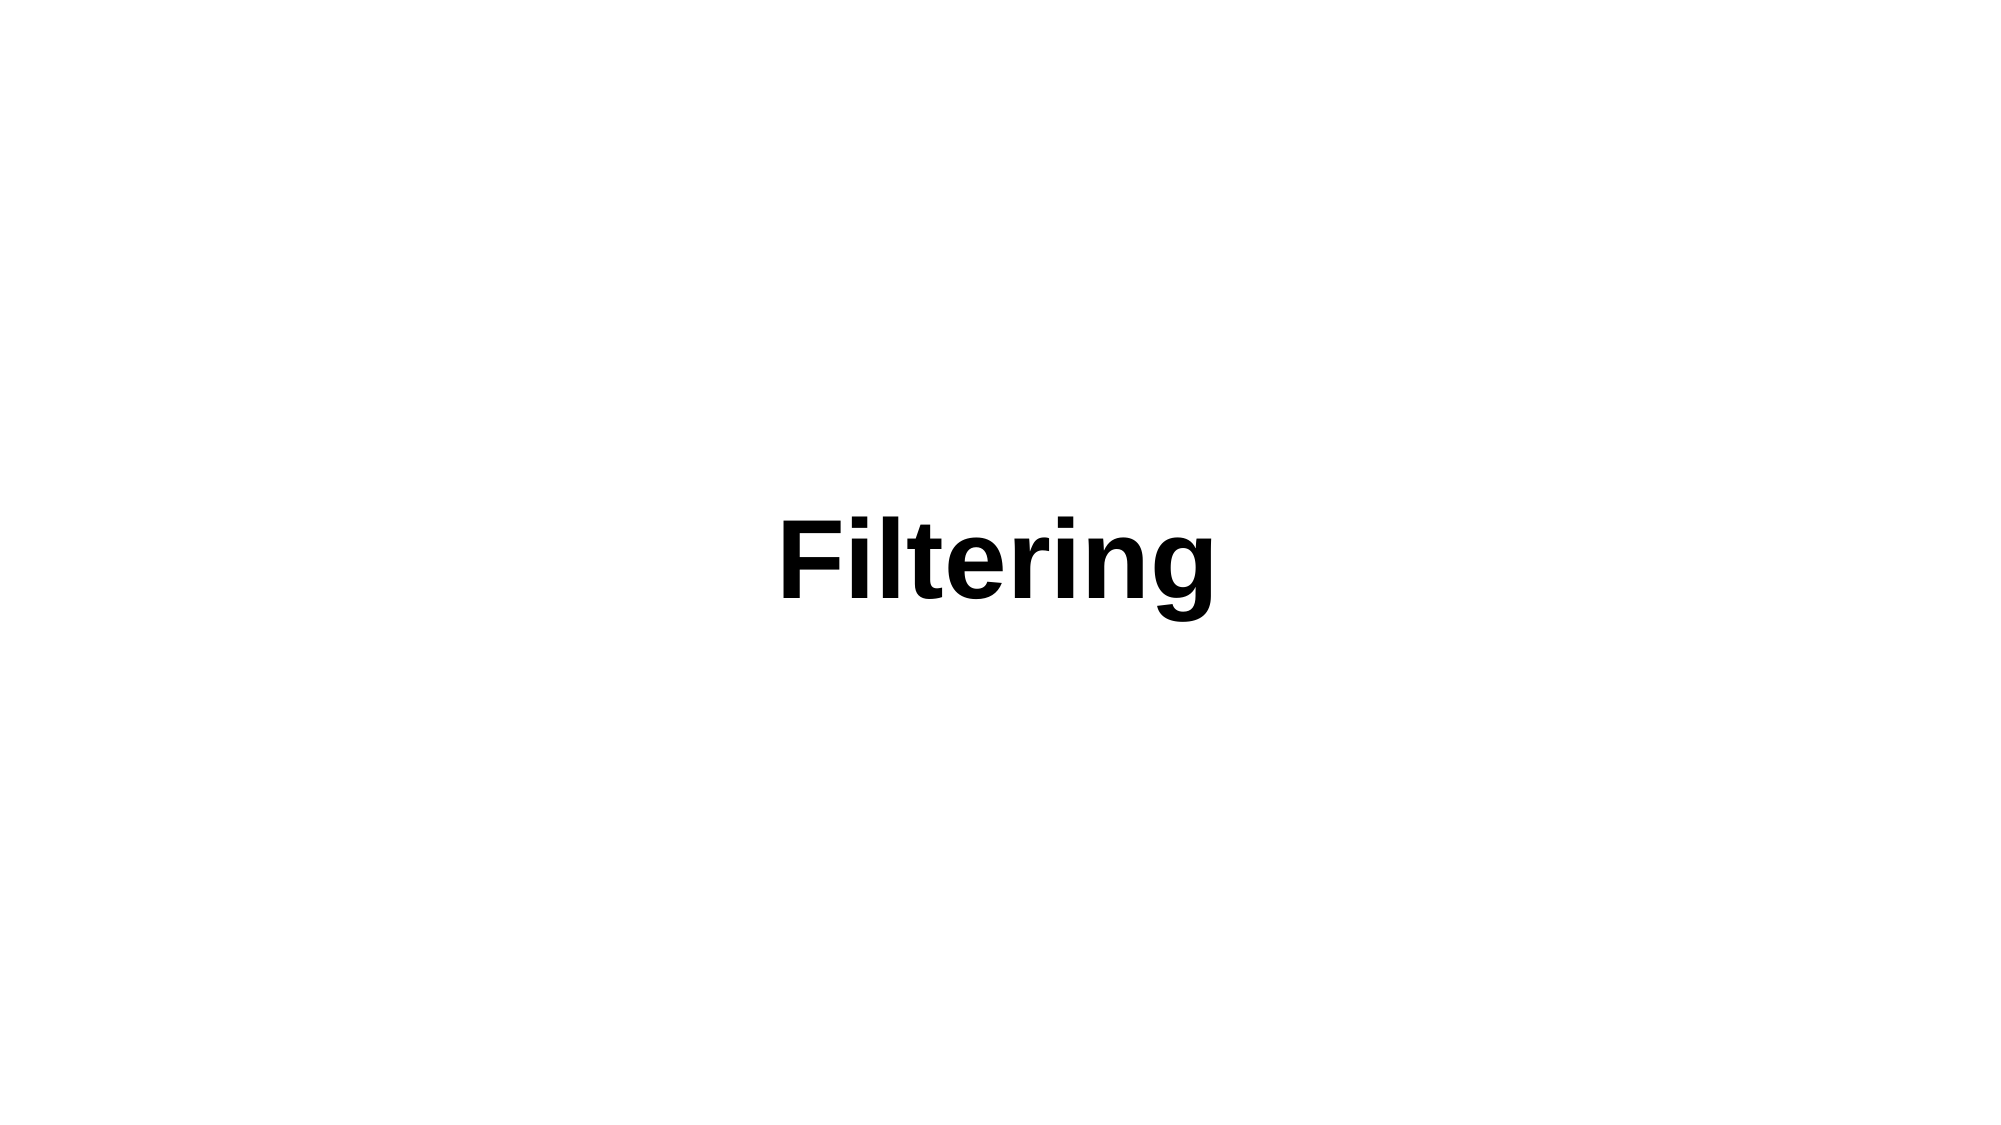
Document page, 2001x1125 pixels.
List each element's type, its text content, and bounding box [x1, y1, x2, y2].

title Filtering [58, 453, 1938, 672]
